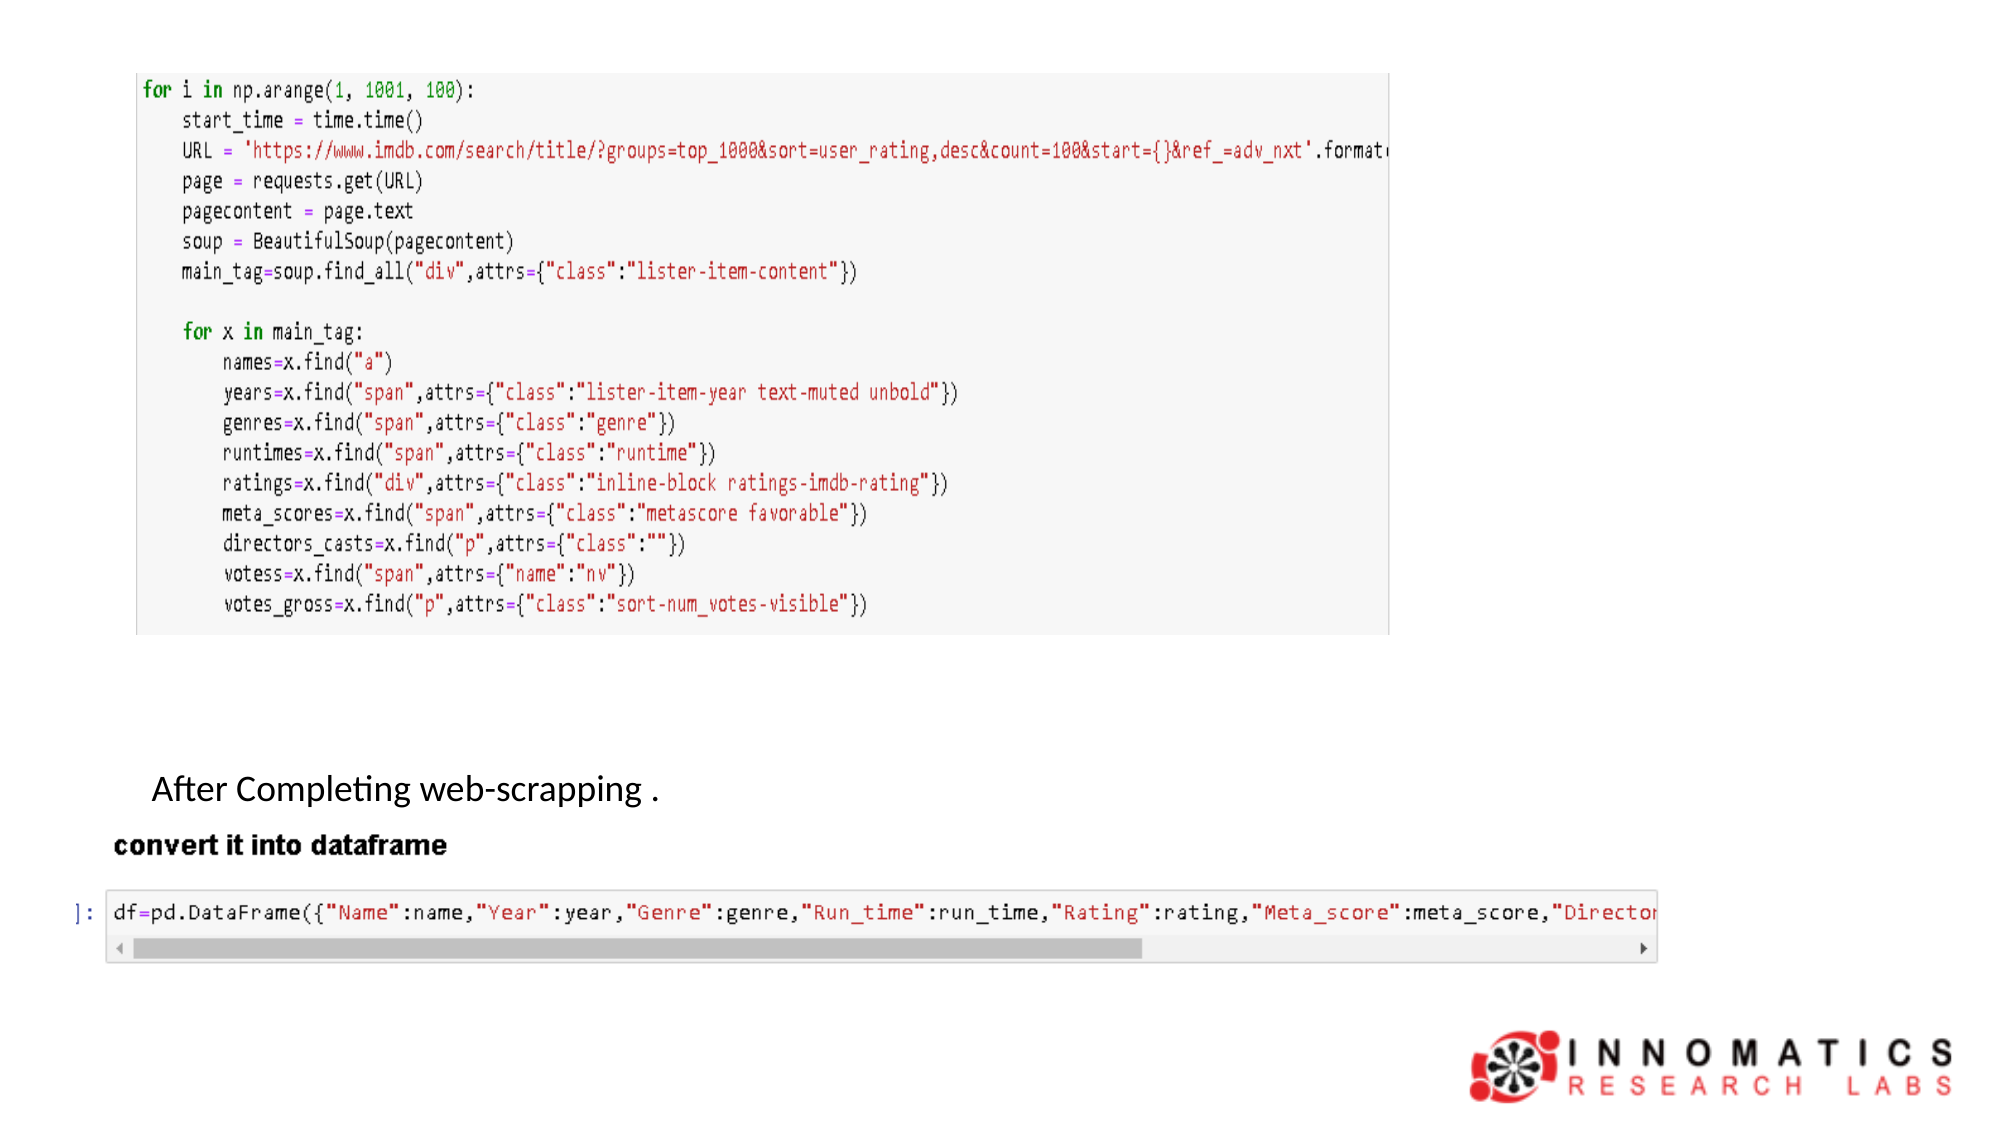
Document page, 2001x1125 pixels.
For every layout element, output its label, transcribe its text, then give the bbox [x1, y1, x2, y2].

picture [136, 73, 1411, 635]
text_box After Completing web-scrapping . [136, 756, 1487, 817]
picture [76, 830, 1663, 981]
picture [1445, 1014, 1975, 1125]
